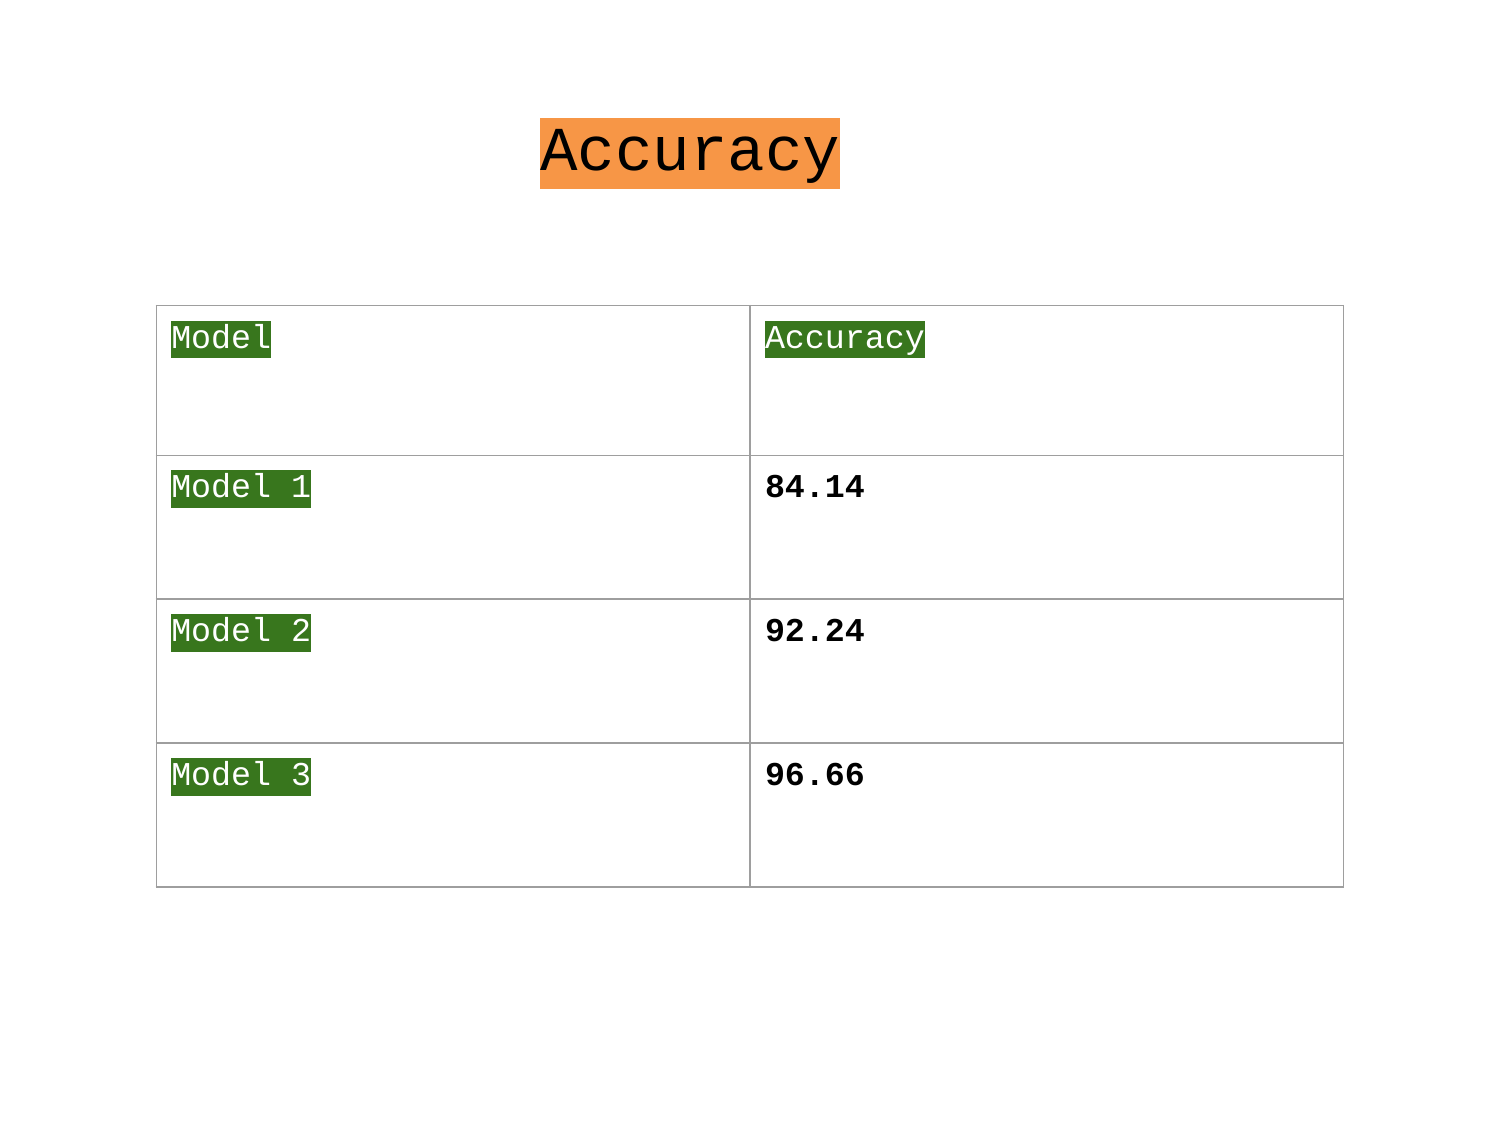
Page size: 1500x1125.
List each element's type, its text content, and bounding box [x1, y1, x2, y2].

table_header Model [157, 306, 749, 455]
table_cell 92.24 [751, 600, 1343, 742]
table_cell Model 1 [157, 456, 749, 598]
title Accuracy [24, 76, 1375, 202]
table_cell 96.66 [751, 744, 1343, 886]
table_cell 84.14 [751, 456, 1343, 598]
table_header Accuracy [751, 306, 1343, 455]
table_cell Model 3 [157, 744, 749, 886]
table_cell Model 2 [157, 600, 749, 742]
